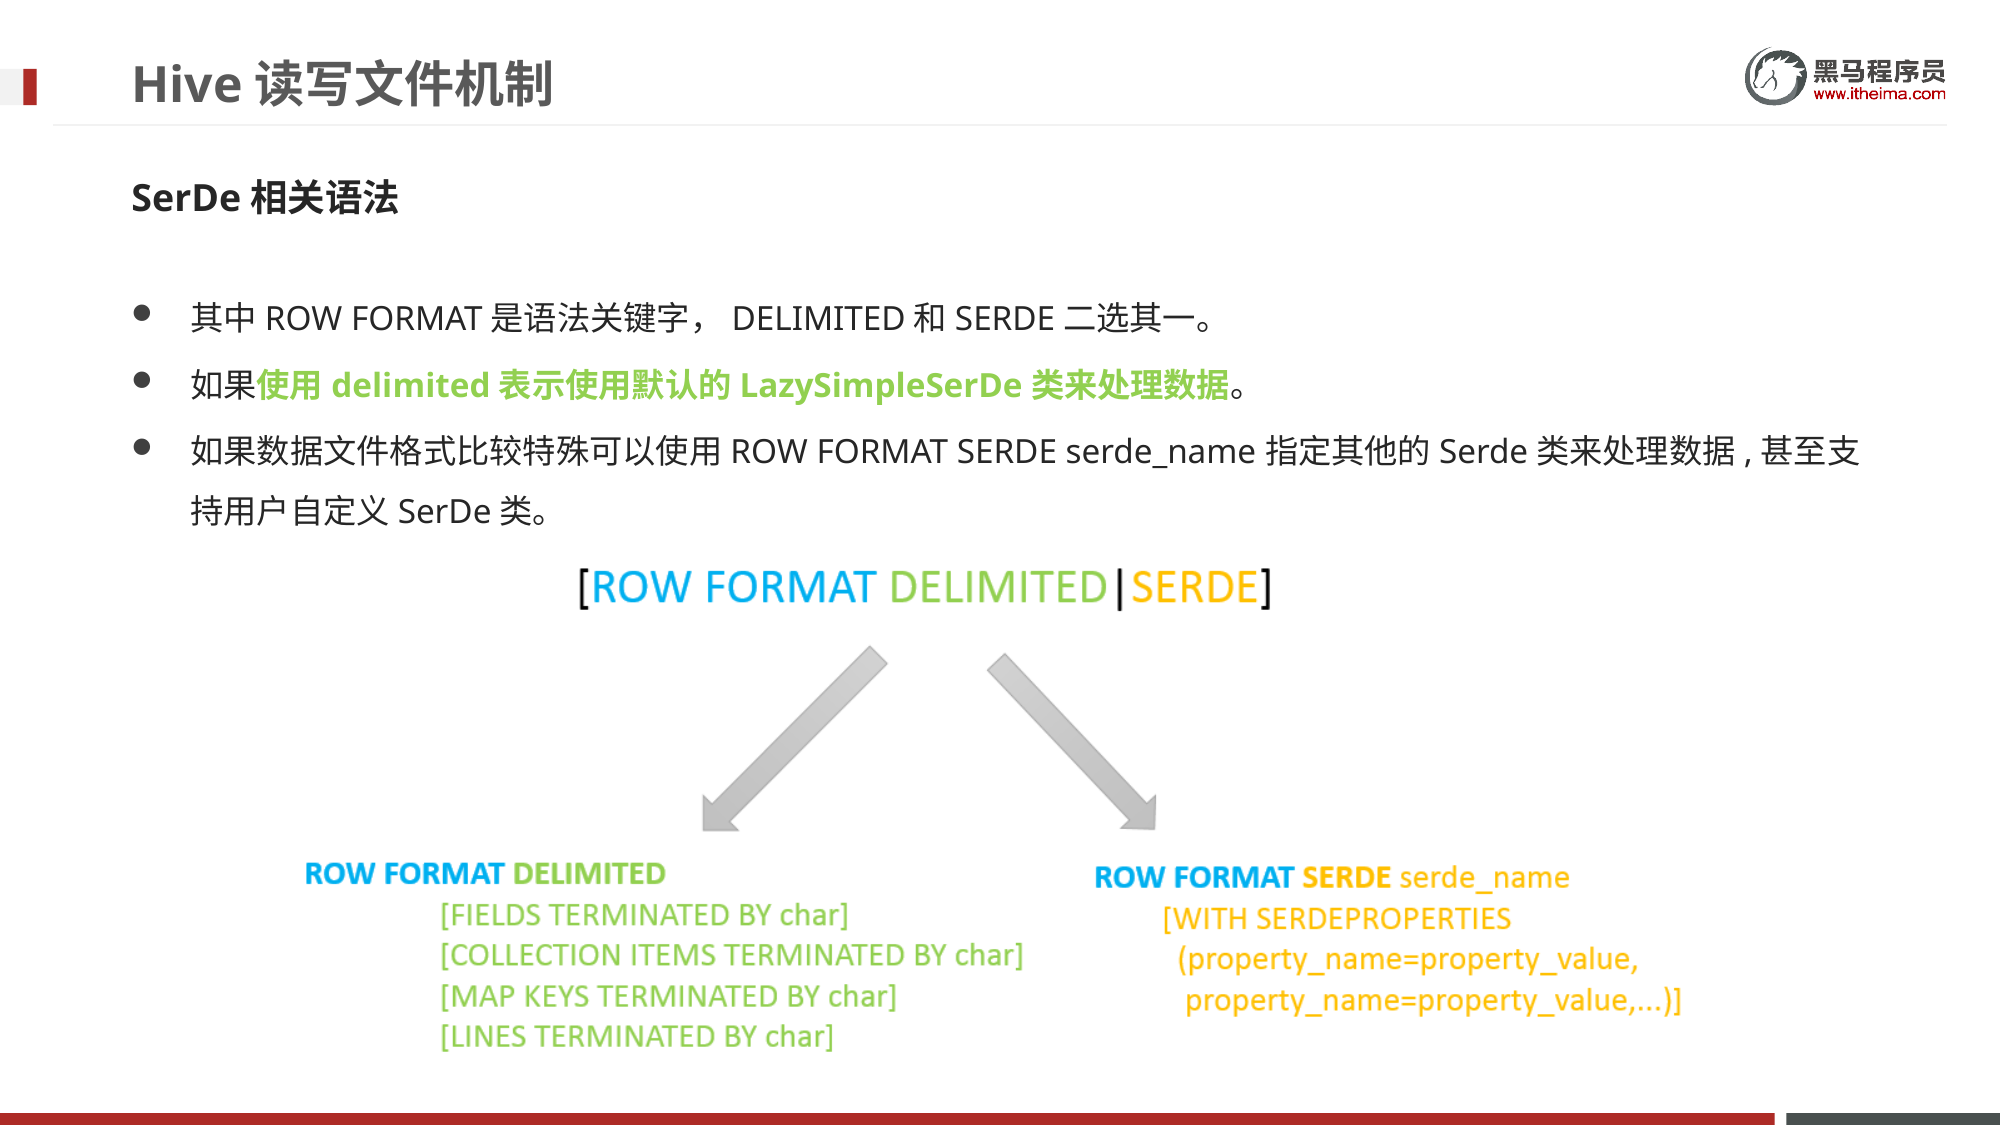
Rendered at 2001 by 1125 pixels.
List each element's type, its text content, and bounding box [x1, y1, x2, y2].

title Hive读写文件机制 [116, 40, 1556, 125]
picture [1744, 46, 1946, 106]
picture [254, 530, 1743, 1102]
list SerDe相关语法 [116, 154, 1880, 239]
list 其中ROW FORMAT是语法关键字，DELIMITED和SERDE二选其一。 如果使用delimited表示使用默认的LazySimpleSerDe类来处理数据。 如果数据文件格式比较特殊可以使用ROW FORMAT SERDE serde_name指定其他的Serde类来处理数据,甚至支持用户自定义SerDe类。 [116, 270, 1880, 963]
